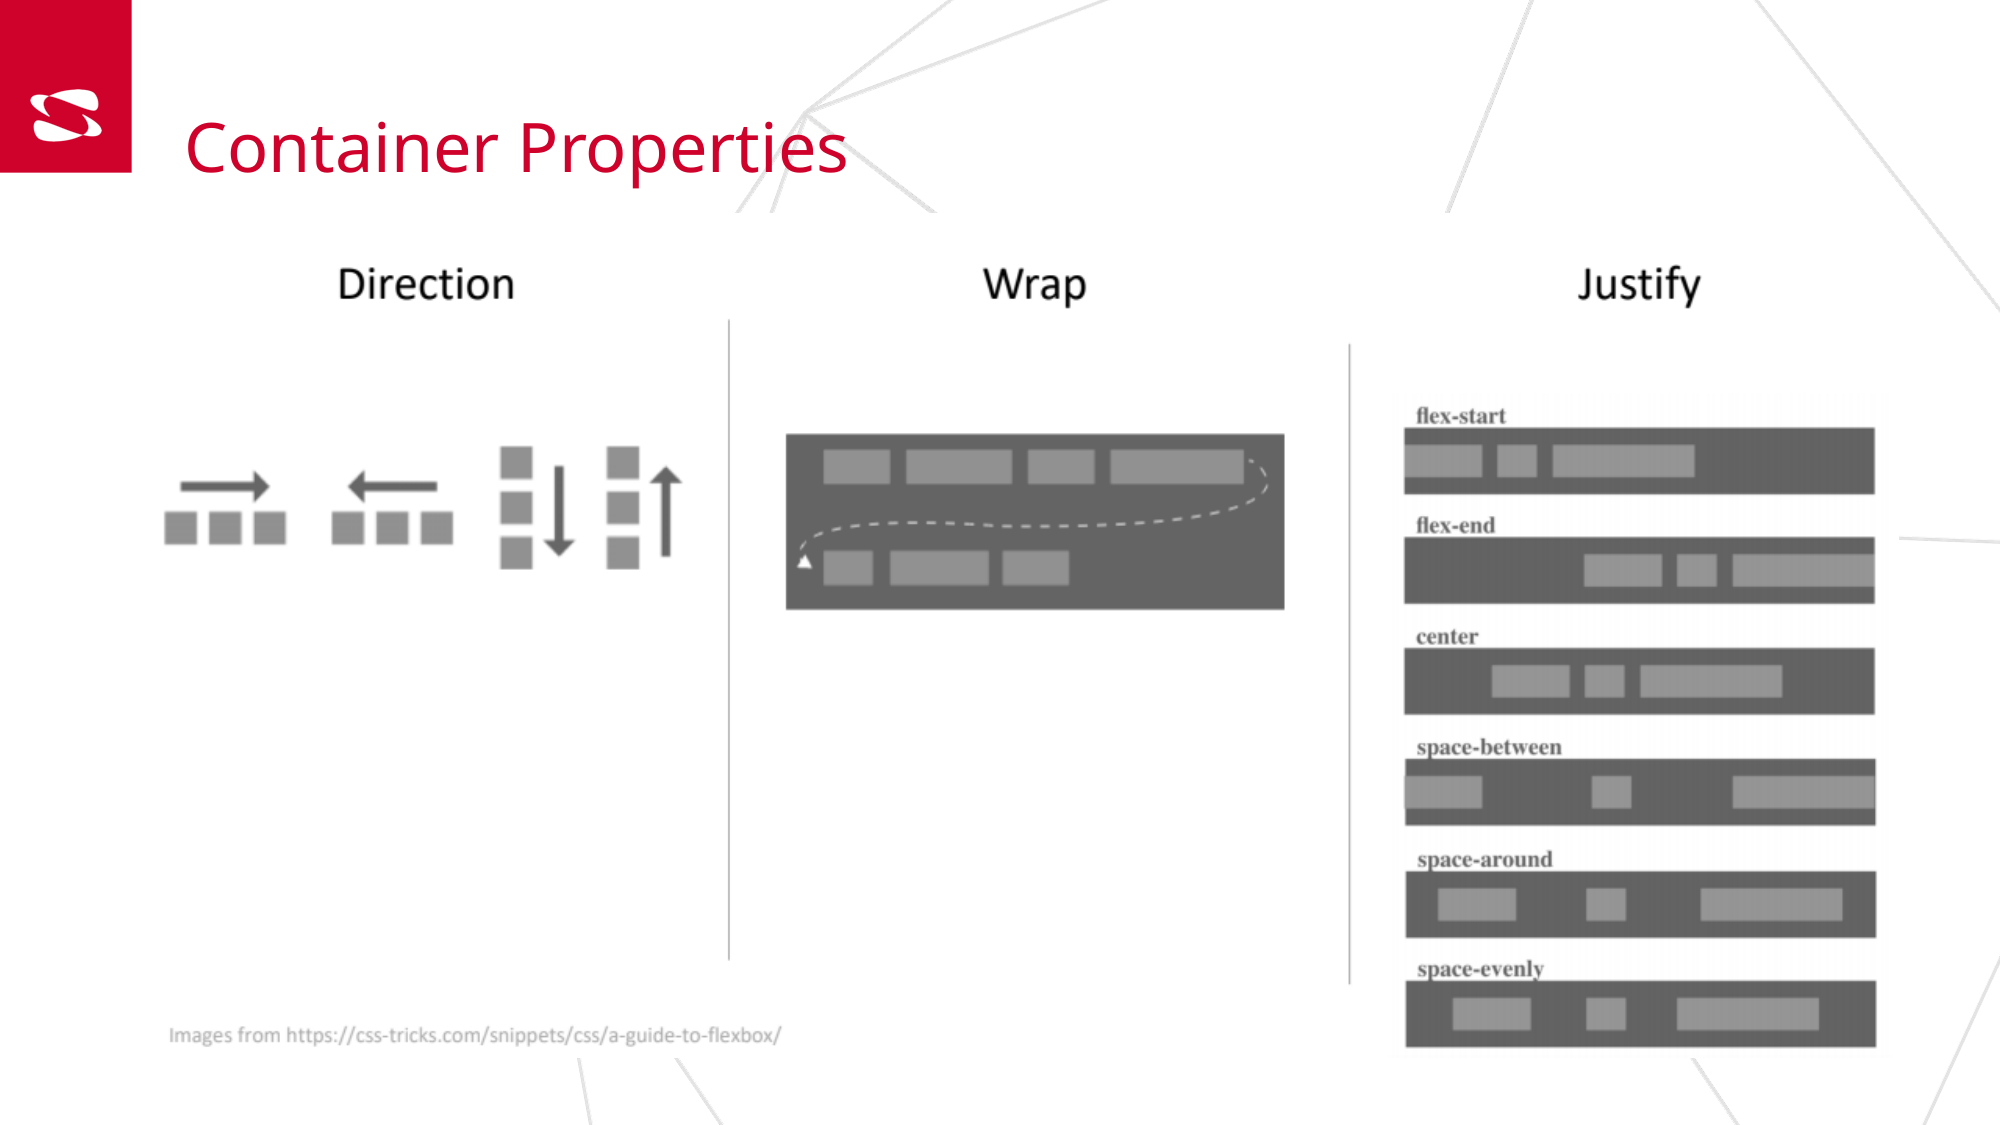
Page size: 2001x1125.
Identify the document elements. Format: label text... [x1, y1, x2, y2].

picture [107, 0, 2000, 1125]
picture [30, 89, 102, 142]
list Container Properties [169, 92, 1589, 202]
